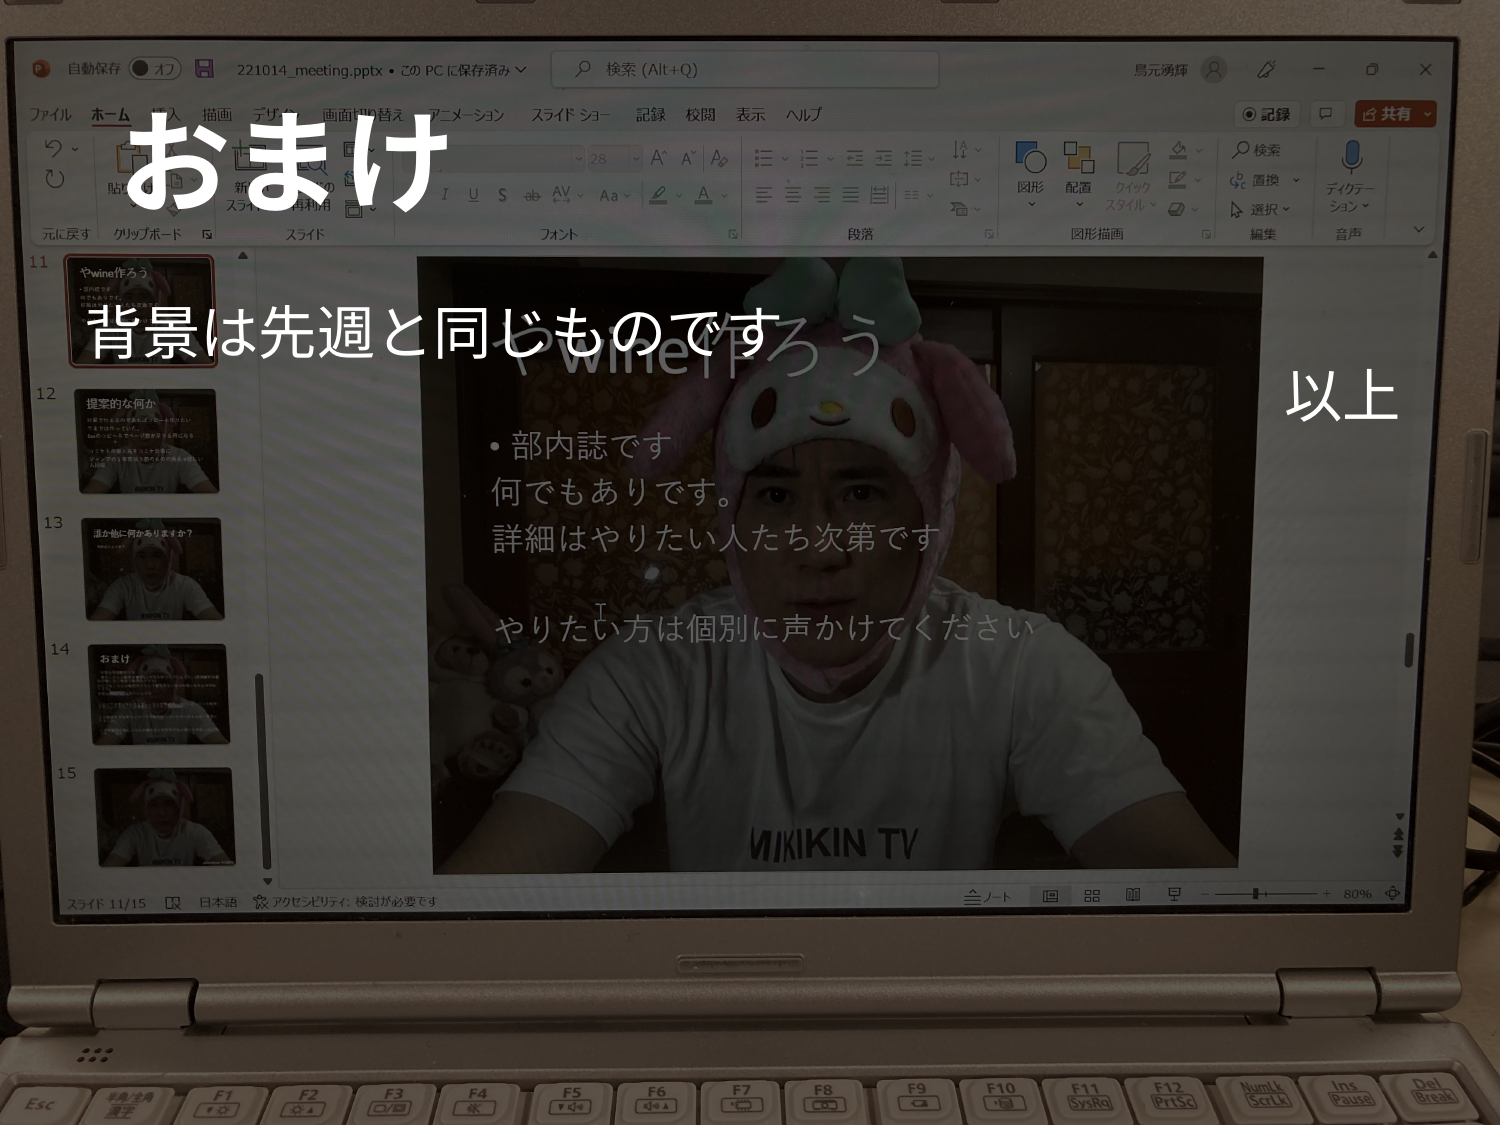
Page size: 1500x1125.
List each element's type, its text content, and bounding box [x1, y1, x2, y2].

picture [0, 0, 1500, 1125]
list 背景は先週と同じものです 以上 [69, 297, 1431, 1099]
title おまけ [103, 59, 1397, 278]
